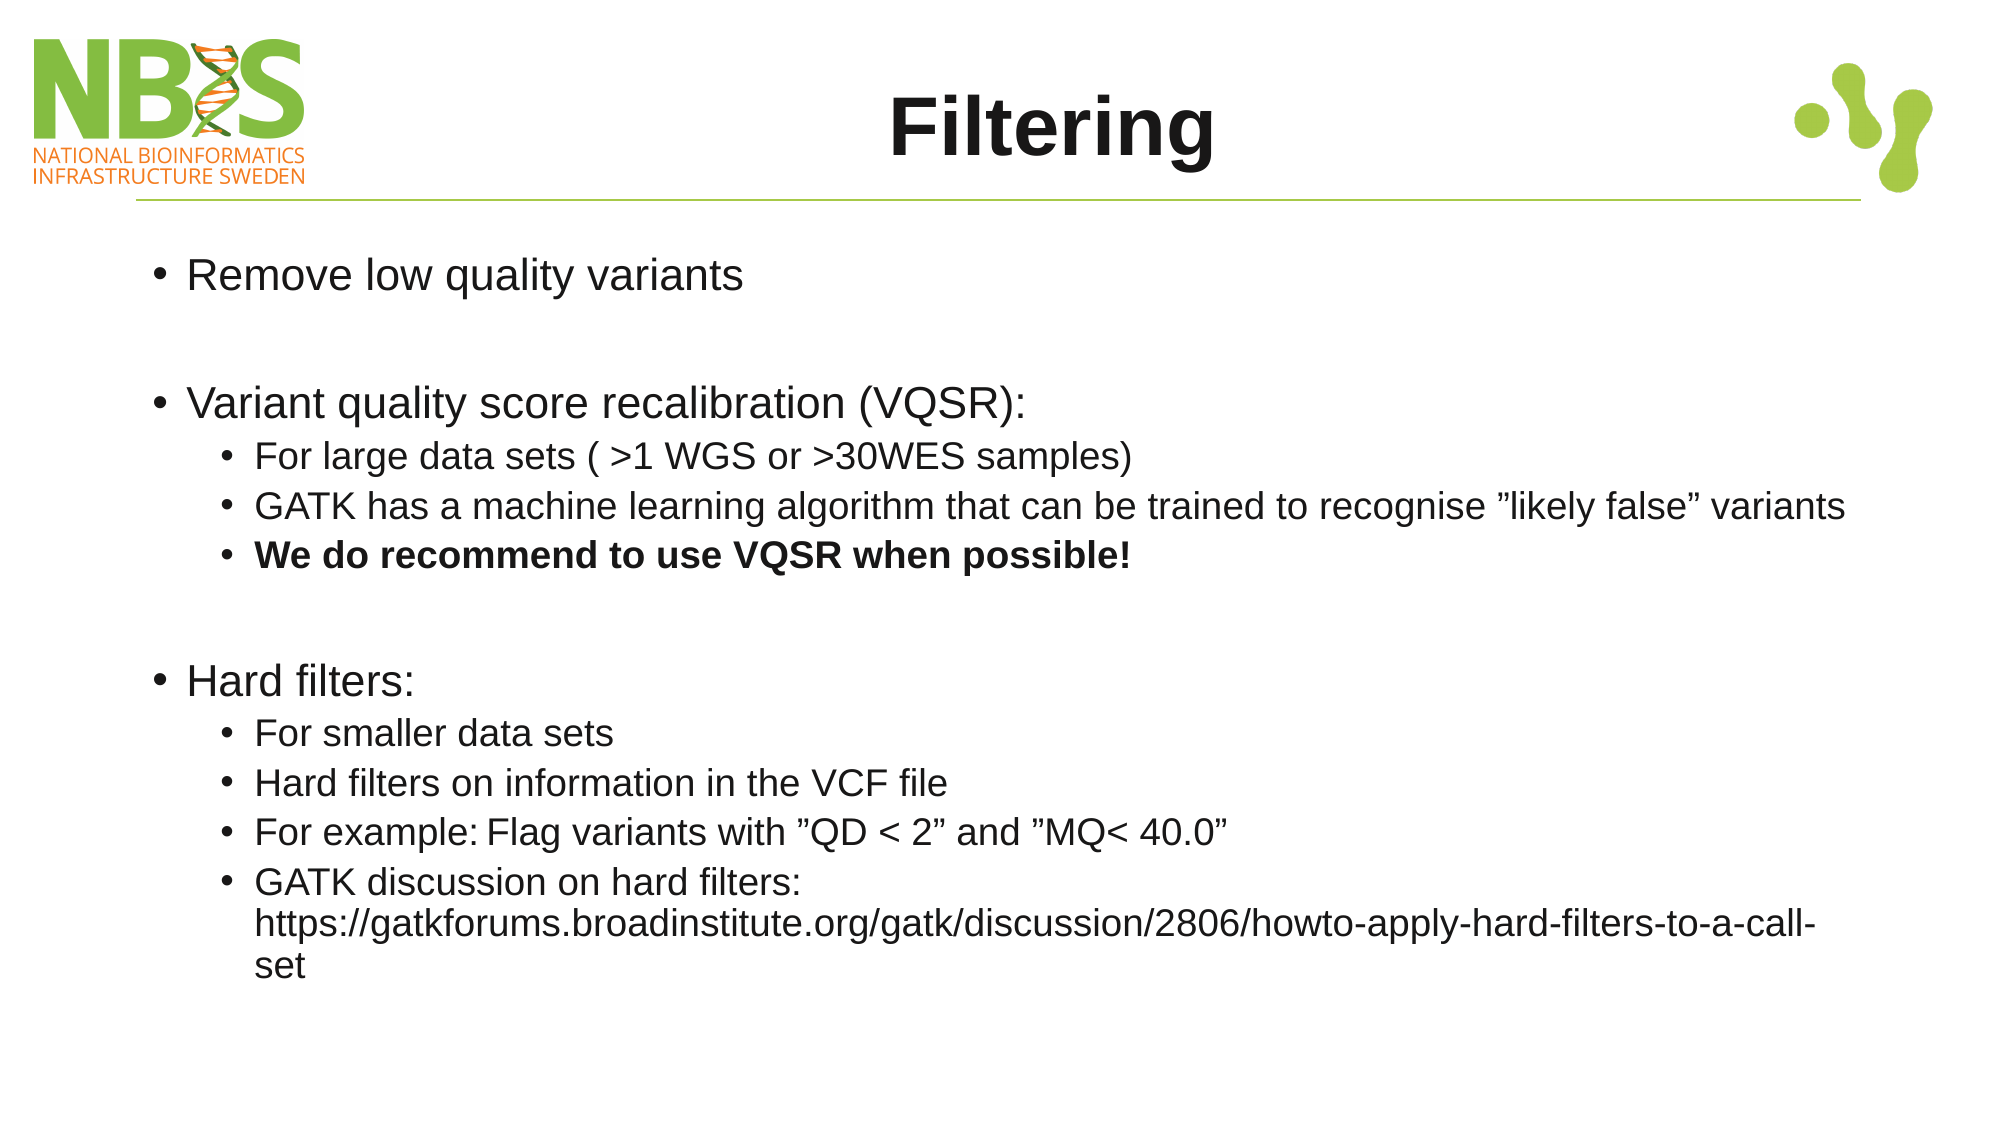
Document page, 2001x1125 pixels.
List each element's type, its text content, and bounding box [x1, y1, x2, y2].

picture [34, 39, 304, 184]
title Filtering [404, 59, 1703, 197]
list Remove low quality variants Variant quality score recalibration (VQSR): For large data sets ( >1 WGS or >30WES samples) GATK has a machine learning algorithm that can be trained to recognise ”likely false” variants We do recommend to use VQSR when possible! Hard filters: For smaller data sets Hard filters on information in the VCF file For example: Flag variants with ”QD < 2” and ”MQ< 40.0” GATK discussion on hard filters: https://gatkforums.broadinstitute.org/gatk/discussion/2806/howto-apply-hard-filters-to-a-call-set [137, 243, 1863, 1014]
picture [1790, 59, 1935, 196]
